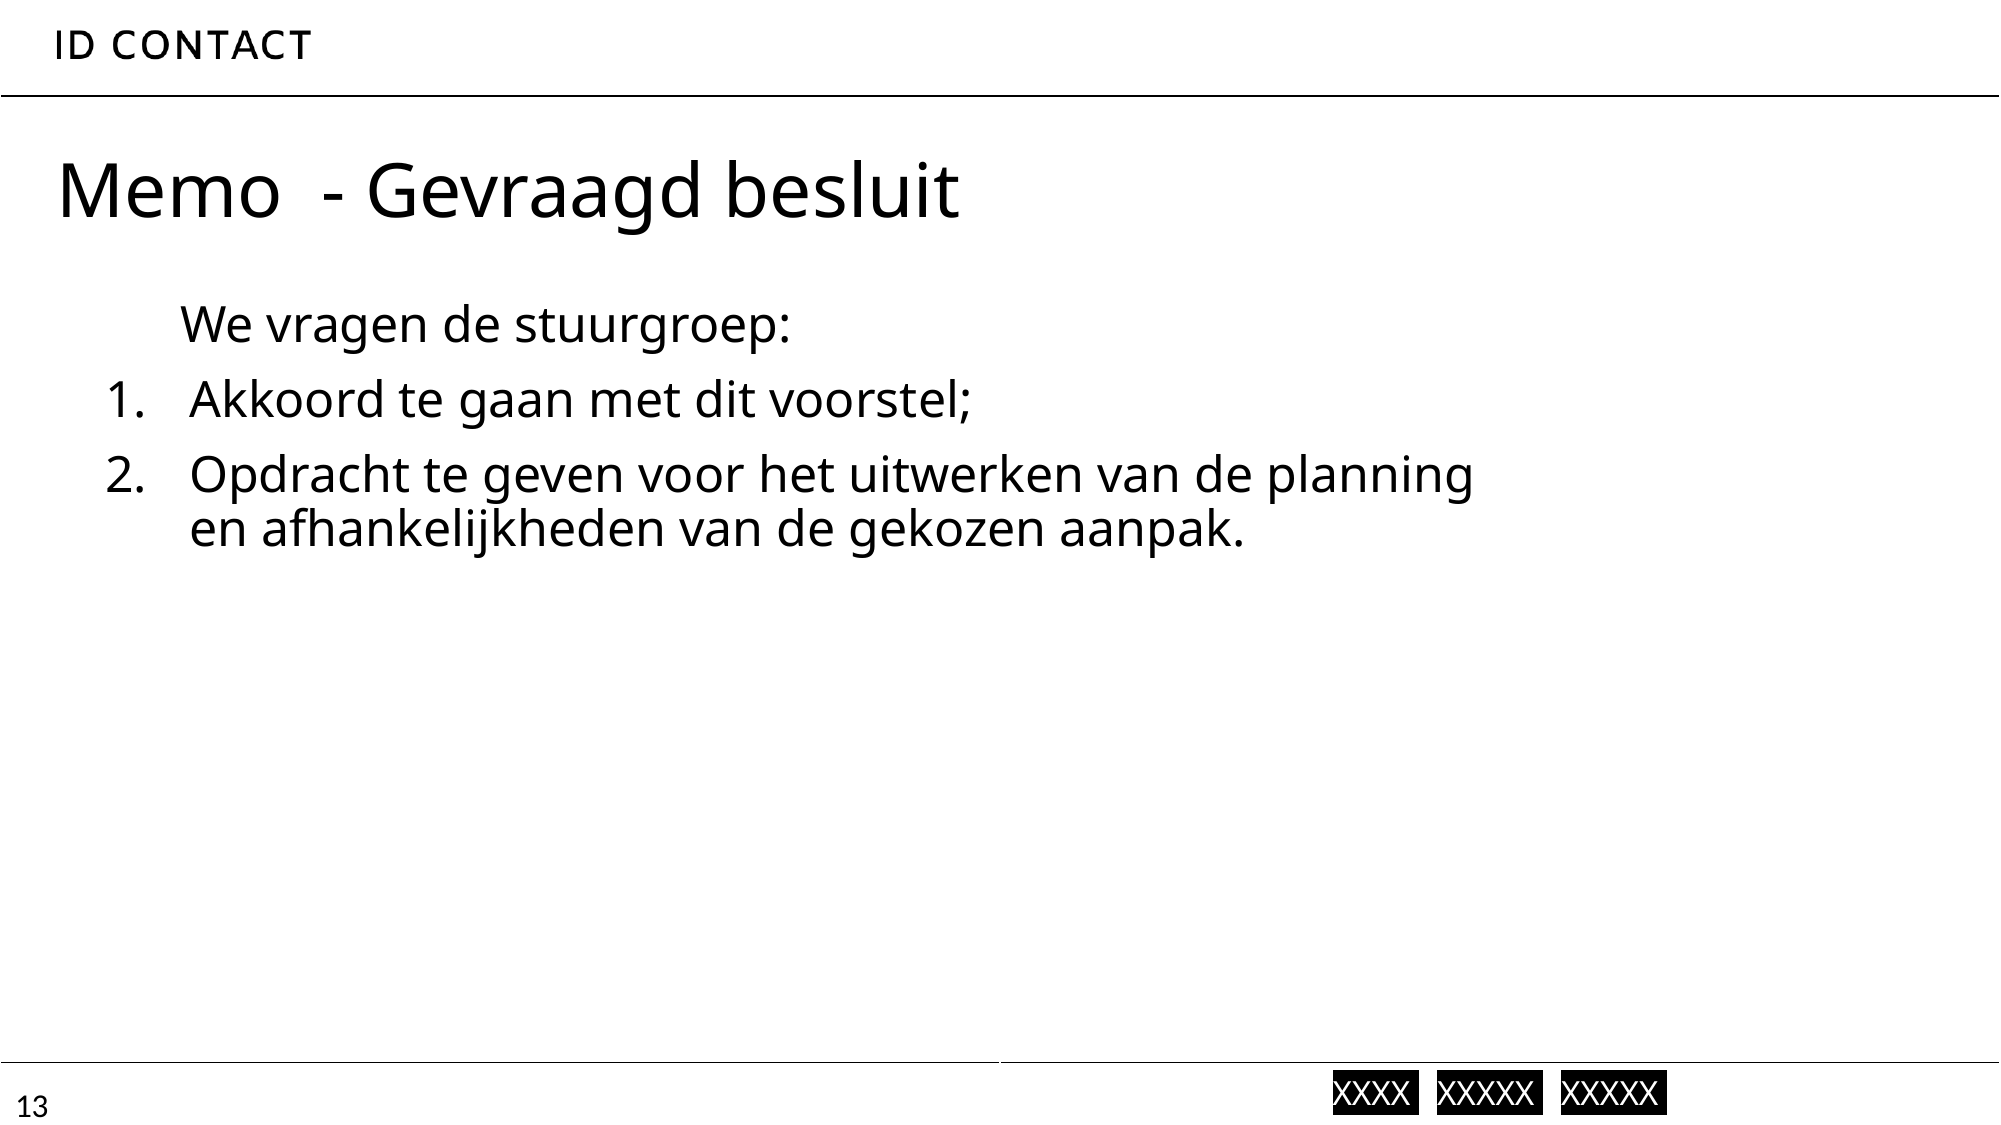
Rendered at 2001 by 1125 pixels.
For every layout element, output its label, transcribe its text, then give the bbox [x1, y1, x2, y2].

text_box We vragen de stuurgroep: Akkoord te gaan met dit voorstel; Opdracht te geven voor het uitwerken van de planning en afhankelijkheden van de gekozen aanpak. [89, 291, 1964, 625]
text_box Memo - Gevraagd besluit [41, 102, 2000, 277]
table_header 13 [1, 1063, 999, 1125]
table_header [1, 0, 1999, 95]
picture [41, 15, 332, 70]
table_header XXXX , XXXXX , XXXXX [1001, 1063, 1999, 1125]
